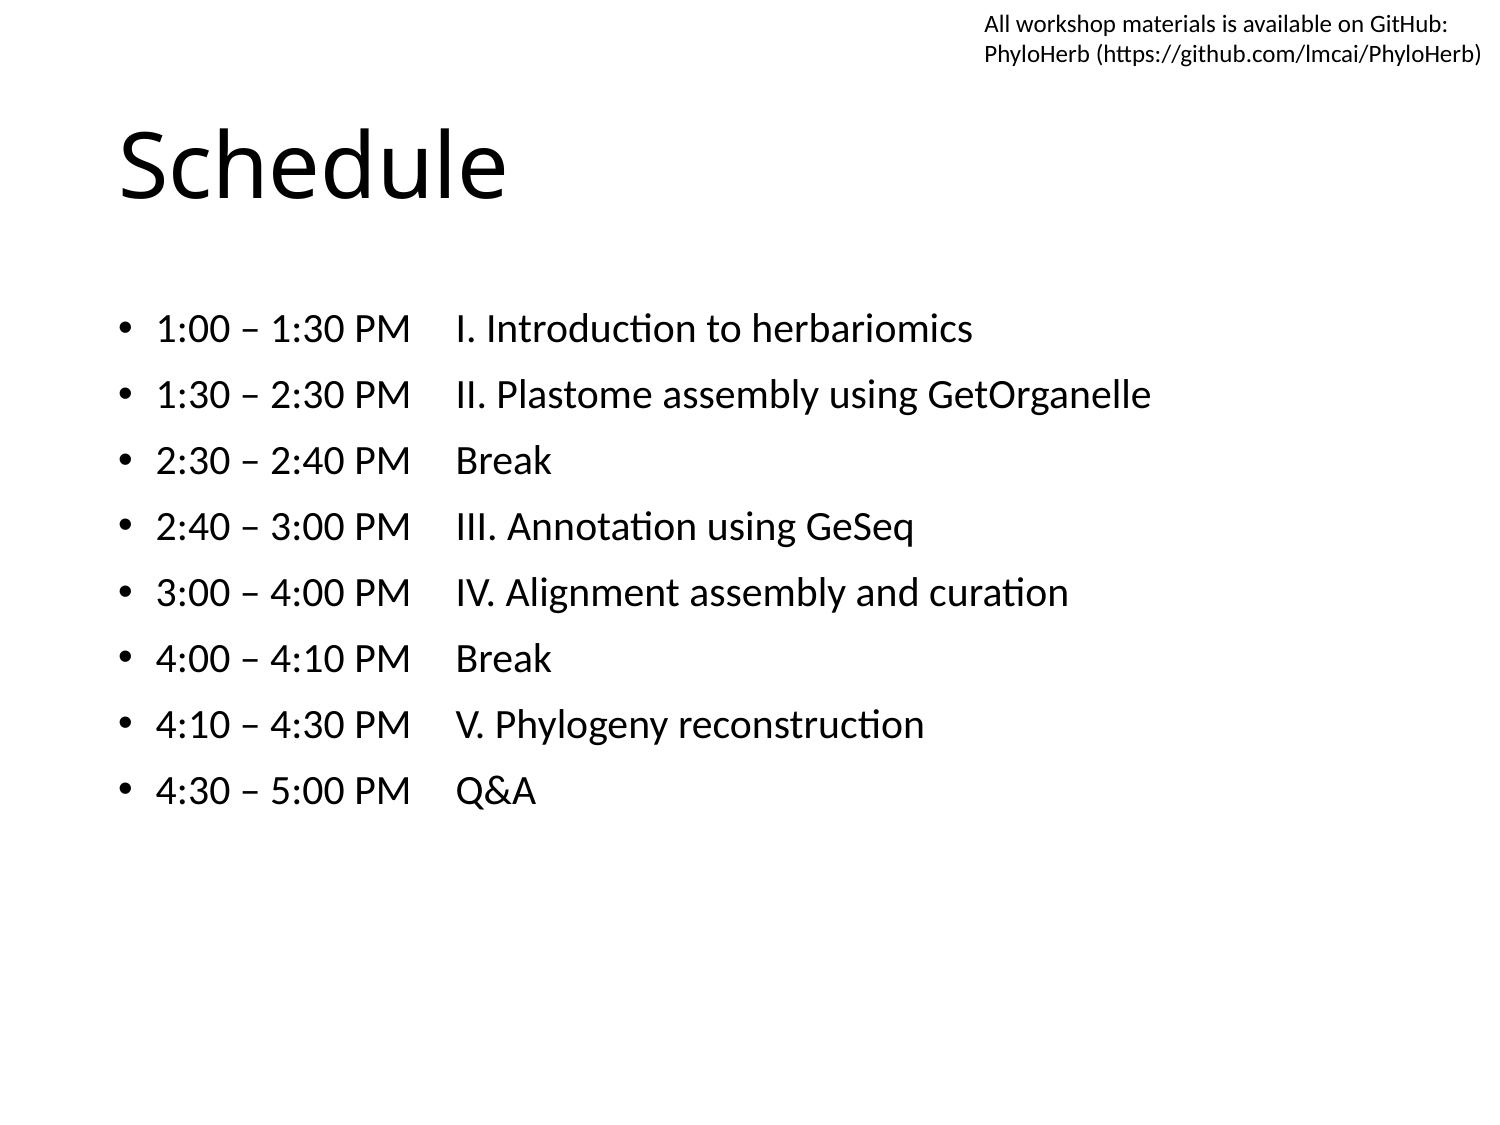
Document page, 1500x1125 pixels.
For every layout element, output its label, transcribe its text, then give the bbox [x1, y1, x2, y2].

list 1:00 – 1:30 PM I. Introduction to herbariomics 1:30 – 2:30 PM II. Plastome assembly using GetOrganelle 2:30 – 2:40 PM Break 2:40 – 3:00 PM III. Annotation using GeSeq 3:00 – 4:00 PM IV. Alignment assembly and curation 4:00 – 4:10 PM Break 4:10 – 4:30 PM V. Phylogeny reconstruction 4:30 – 5:00 PM Q&A [103, 299, 1397, 1014]
text_box All workshop materials is available on GitHub: PhyloHerb (https://github.com/lmcai/PhyloHerb) [969, 0, 1498, 75]
title Schedule [103, 59, 1397, 278]
